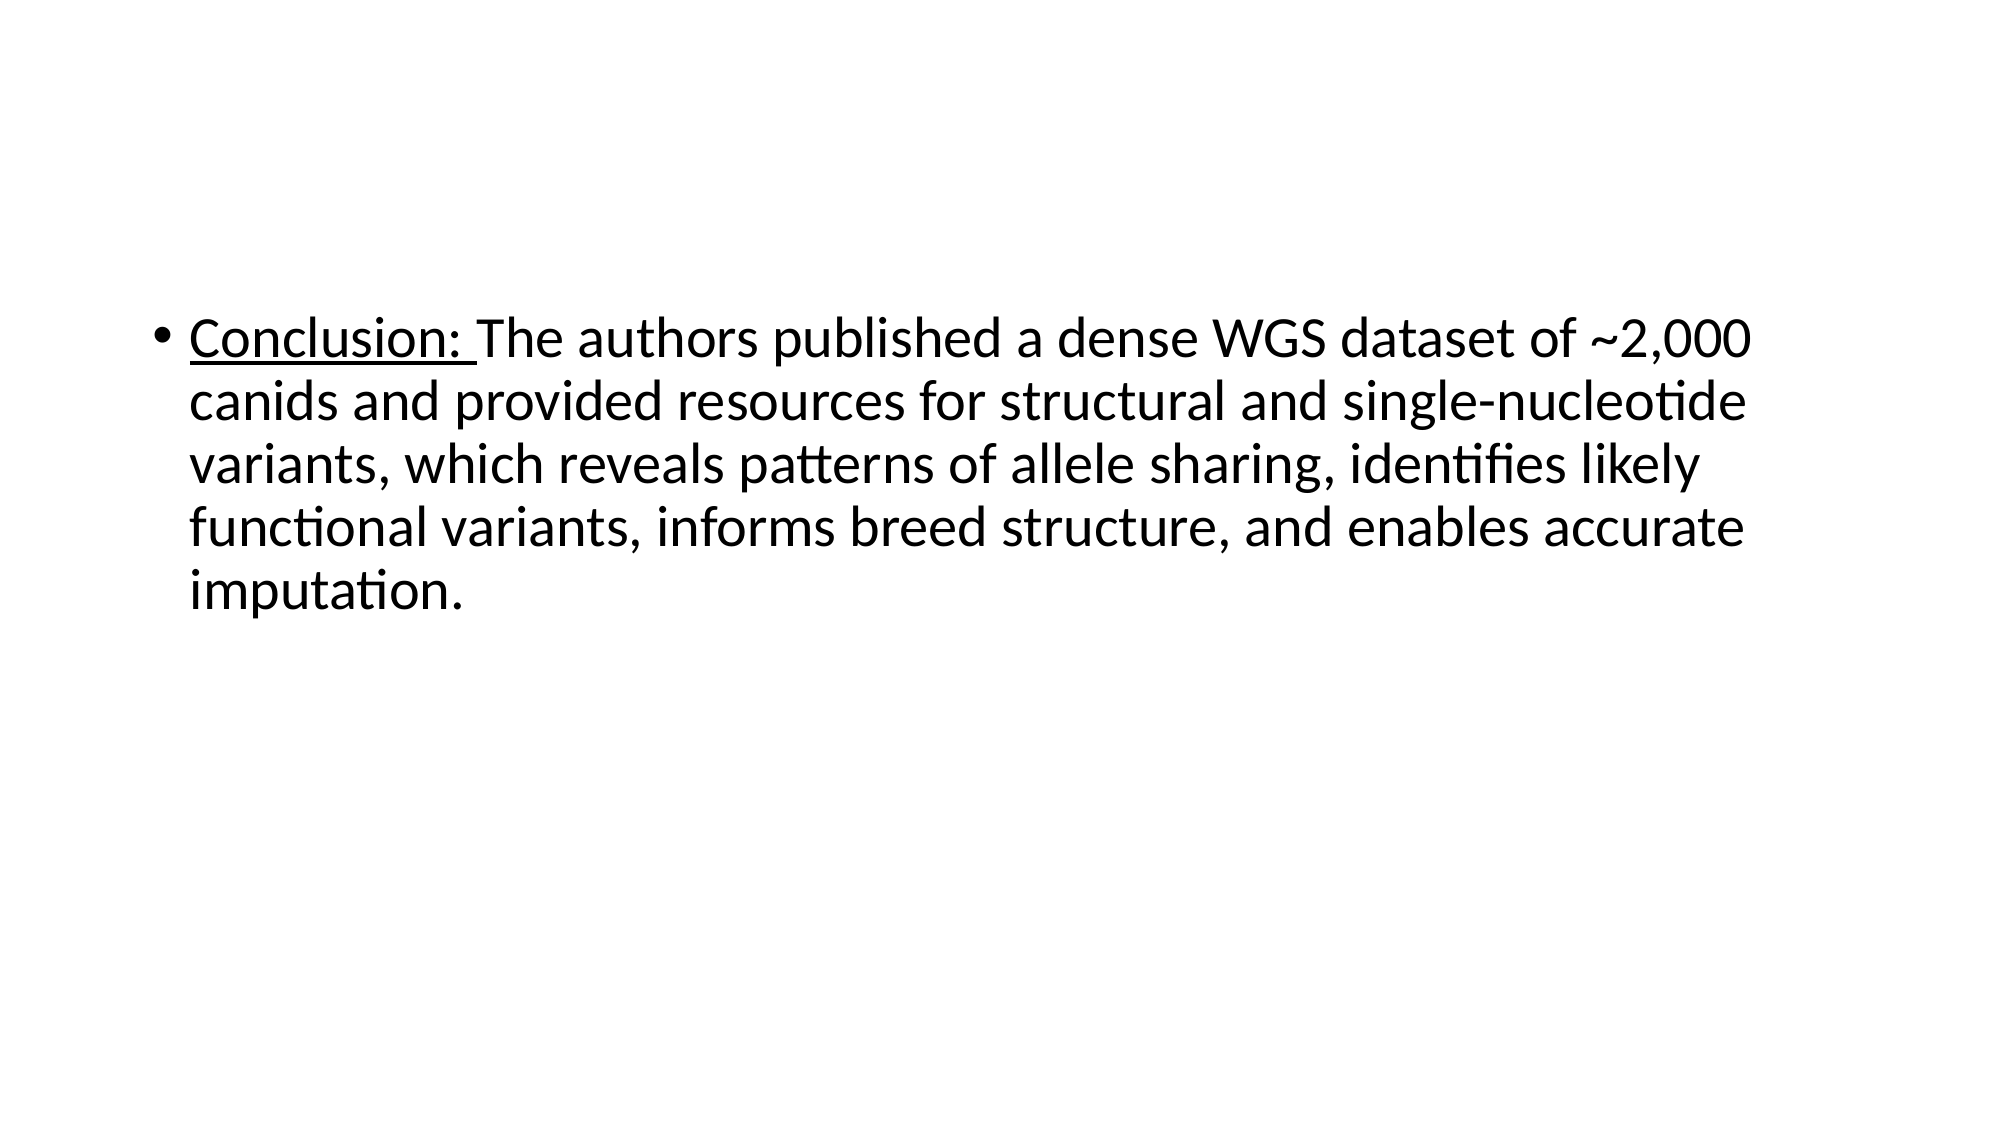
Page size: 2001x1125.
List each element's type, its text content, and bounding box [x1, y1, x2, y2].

list Conclusion: The authors published a dense WGS dataset of ~2,000 canids and provided resources for structural and single-nucleotide variants, which reveals patterns of allele sharing, identifies likely functional variants, informs breed structure, and enables accurate imputation. [137, 299, 1863, 1014]
